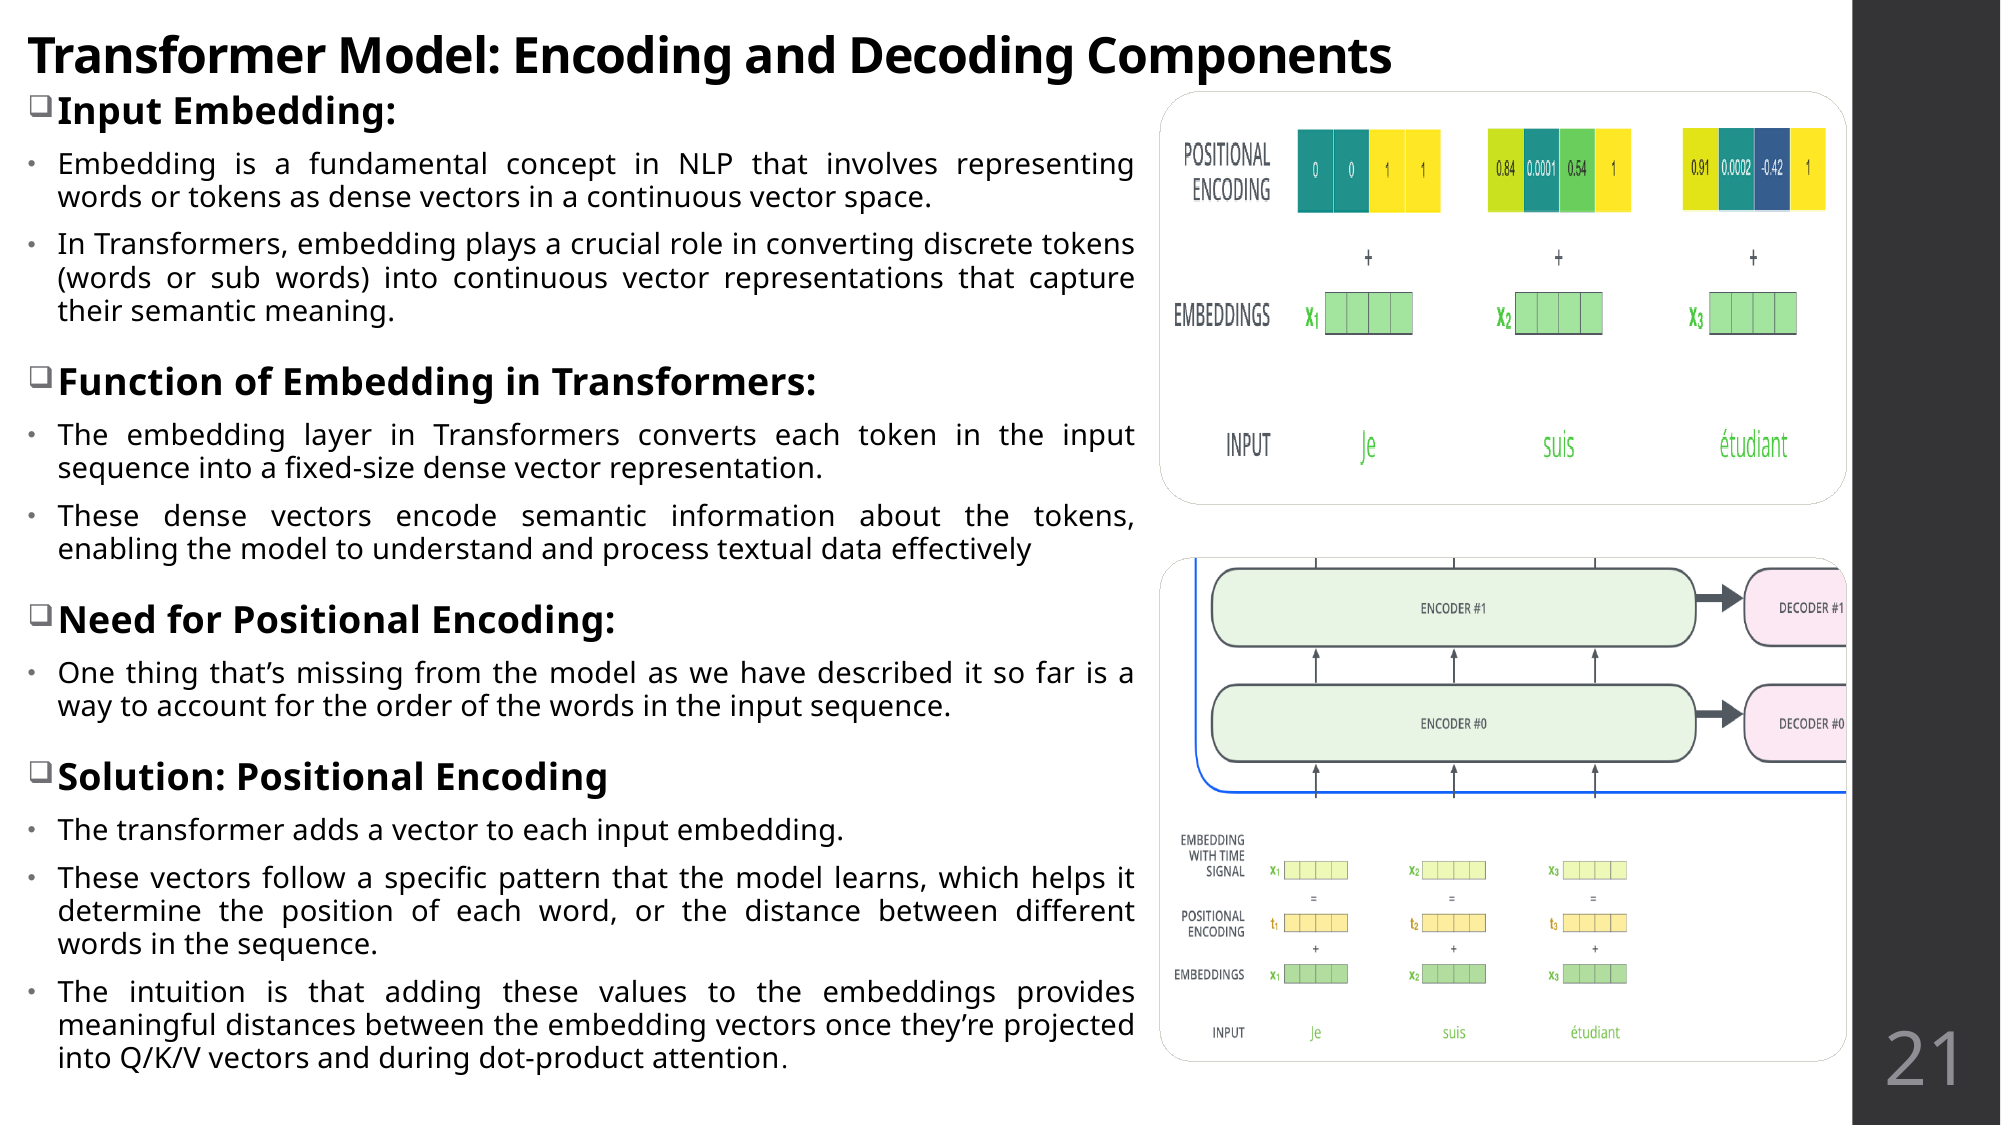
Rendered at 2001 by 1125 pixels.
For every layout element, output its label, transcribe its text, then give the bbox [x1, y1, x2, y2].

list Input Embedding: Embedding is a fundamental concept in NLP that involves representing words or tokens as dense vectors in a continuous vector space. In Transformers, embedding plays a crucial role in converting discrete tokens (words or sub words) into continuous vector representations that capture their semantic meaning. Function of Embedding in Transformers: The embedding layer in Transformers converts each token in the input sequence into a fixed-size dense vector representation. These dense vectors encode semantic information about the tokens, enabling the model to understand and process textual data effectively Need for Positional Encoding: One thing that’s missing from the model as we have described it so far is a way to account for the order of the words in the input sequence. Solution: Positional Encoding The transformer adds a vector to each input embedding. These vectors follow a specific pattern that the model learns, which helps it determine the position of each word, or the distance between different words in the sequence. The intuition is that adding these values to the embeddings provides meaningful distances between the embedding vectors once they’re projected into Q/K/V vectors and during dot-product attention. [12, 82, 1153, 1110]
picture [1159, 91, 1847, 505]
slide_number 21 [1852, 1012, 2000, 1110]
picture [1159, 557, 1847, 1062]
title Transformer Model: Encoding and Decoding Components [12, 15, 1497, 91]
